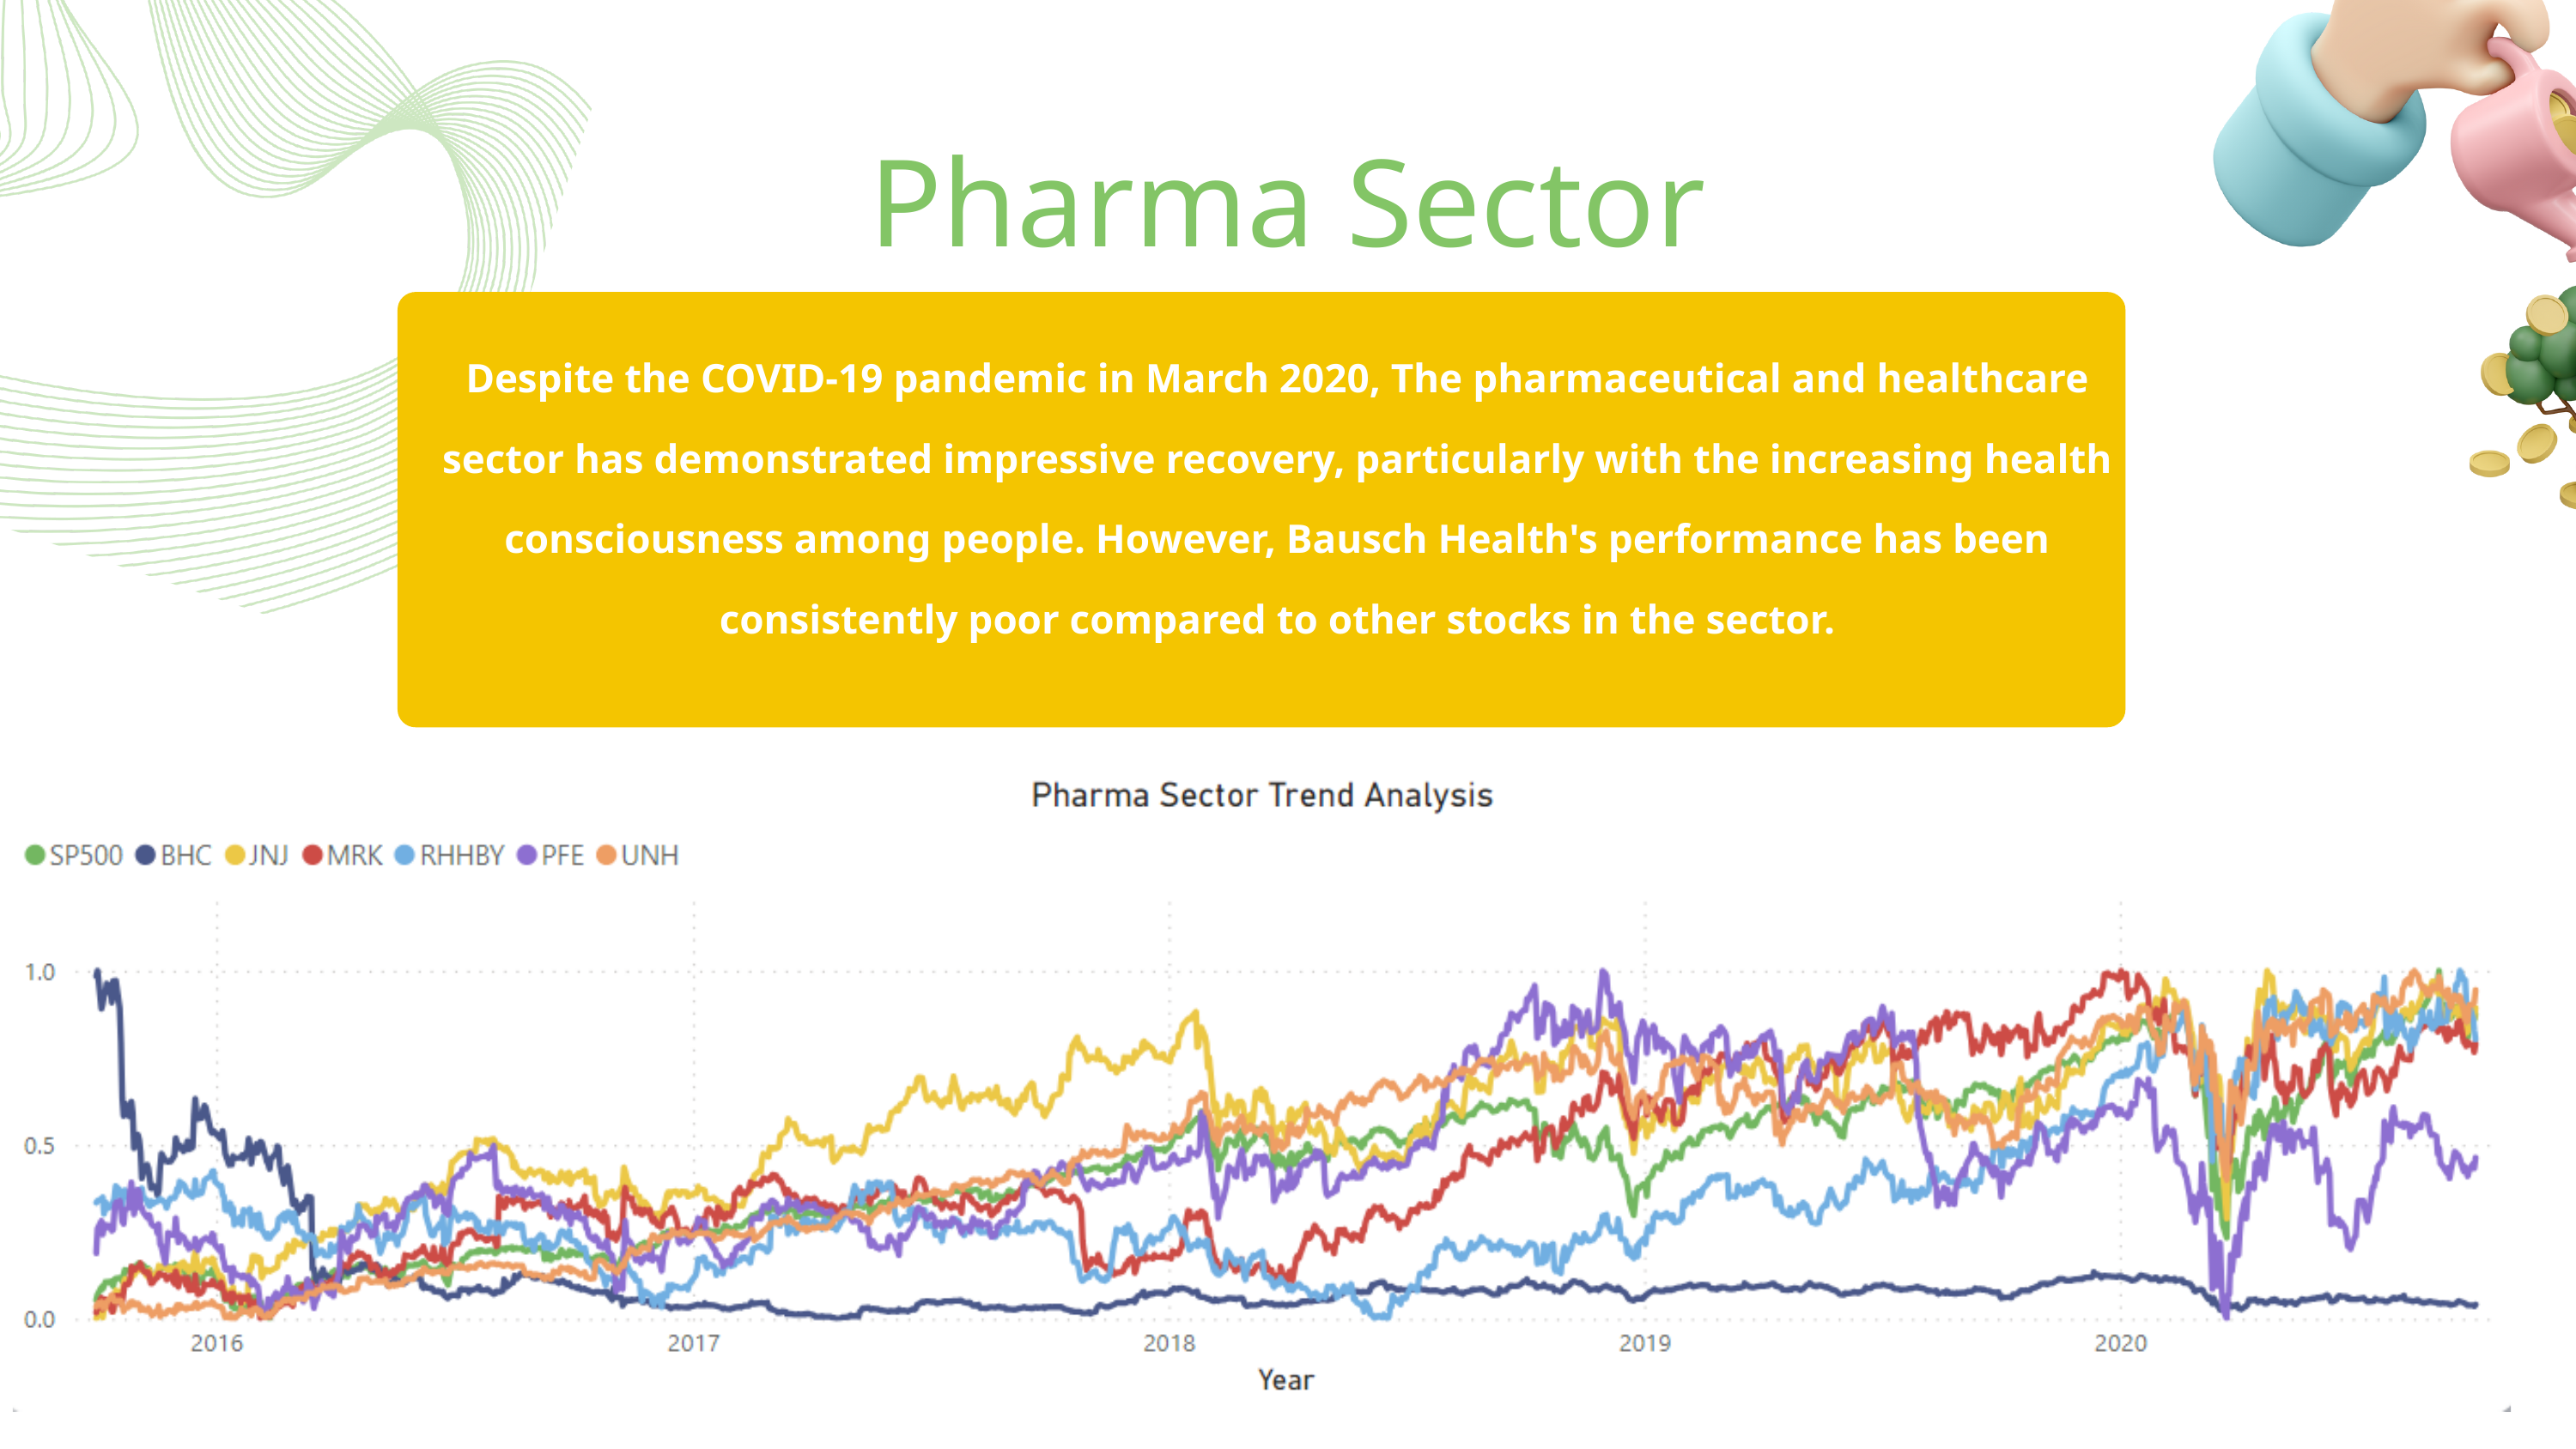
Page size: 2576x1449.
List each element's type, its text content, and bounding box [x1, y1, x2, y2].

text_box [0, 0, 629, 658]
text_box Pharma Sector [662, 96, 1914, 235]
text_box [397, 235, 2126, 728]
text_box [2213, 0, 2576, 510]
text_box [12, 778, 2512, 1412]
